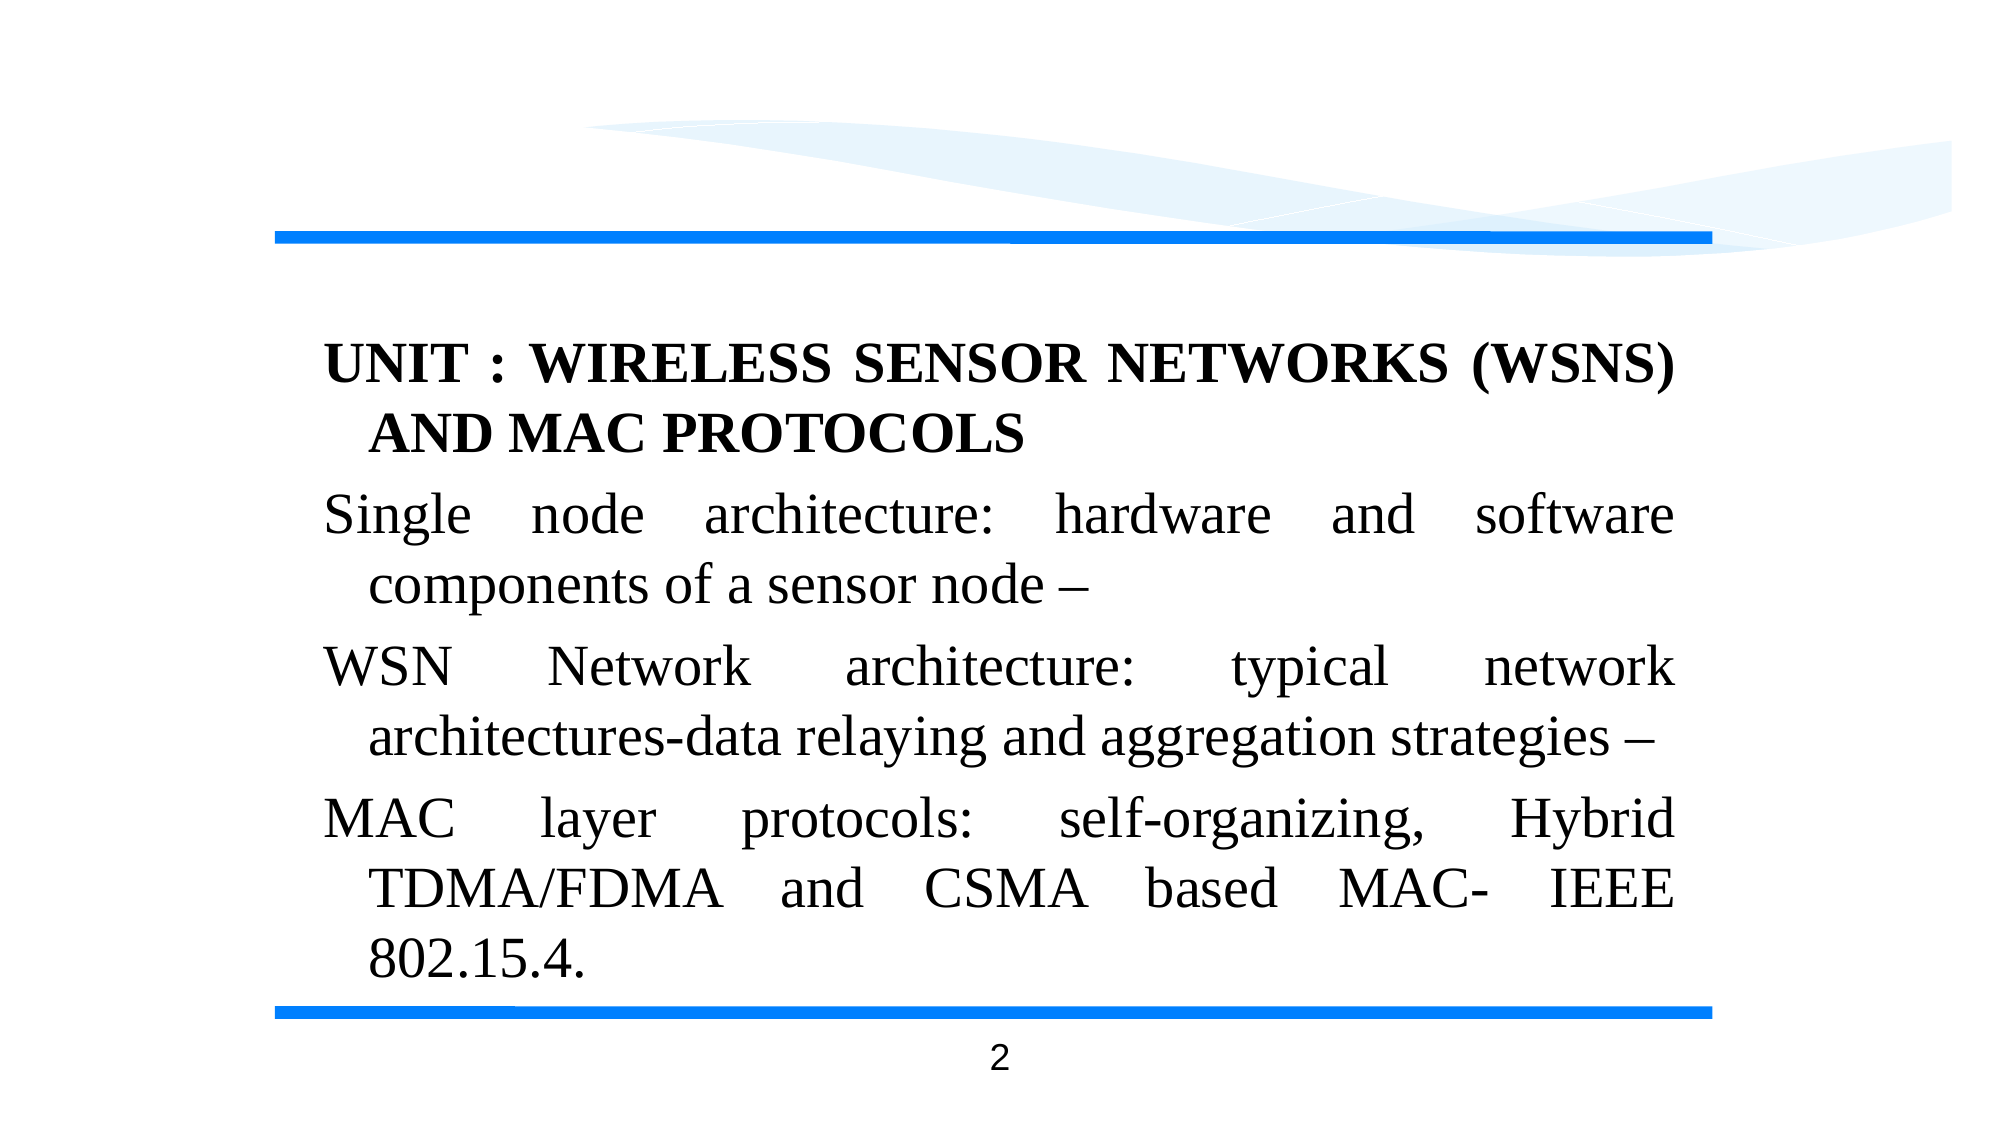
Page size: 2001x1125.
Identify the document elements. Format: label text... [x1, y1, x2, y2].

list UNIT : WIRELESS SENSOR NETWORKS (WSNS) AND MAC PROTOCOLS Single node architecture: hardware and software components of a sensor node – WSN Network architecture: typical network architectures-data relaying and aggregation strategies – MAC layer protocols: self-organizing, Hybrid TDMA/FDMA and CSMA based MAC- IEEE 802.15.4. [308, 316, 1692, 1000]
slide_number 2 [872, 1025, 1128, 1086]
